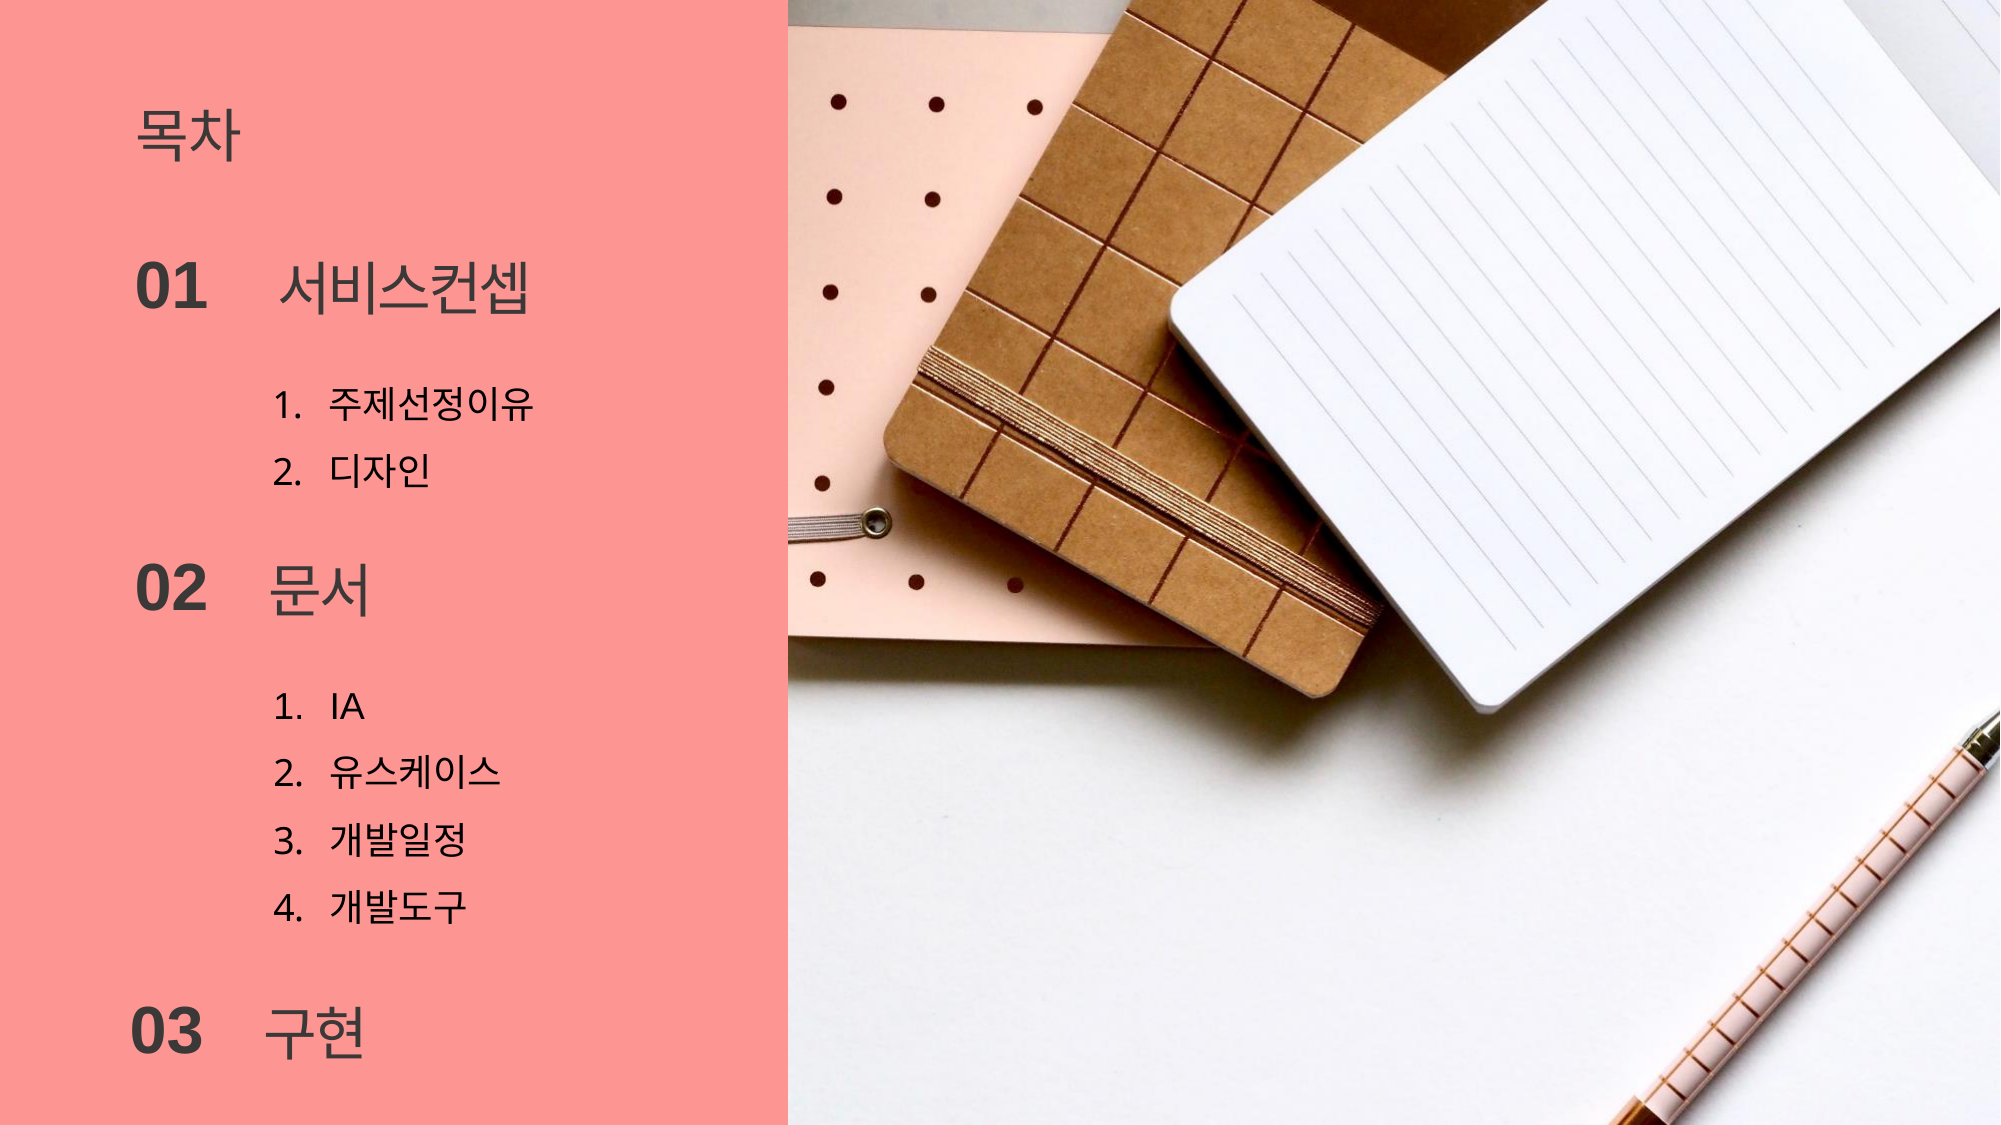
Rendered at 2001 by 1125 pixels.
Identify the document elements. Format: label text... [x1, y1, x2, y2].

text_box IA 유스케이스 개발일정 개발도구 [258, 652, 651, 937]
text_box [119, 234, 560, 331]
text_box 목차 [120, 91, 258, 177]
picture [788, 0, 2000, 1125]
text_box [0, 0, 788, 1125]
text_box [119, 536, 392, 633]
text_box 주제선정이유 디자인 [257, 350, 650, 501]
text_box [114, 979, 387, 1075]
